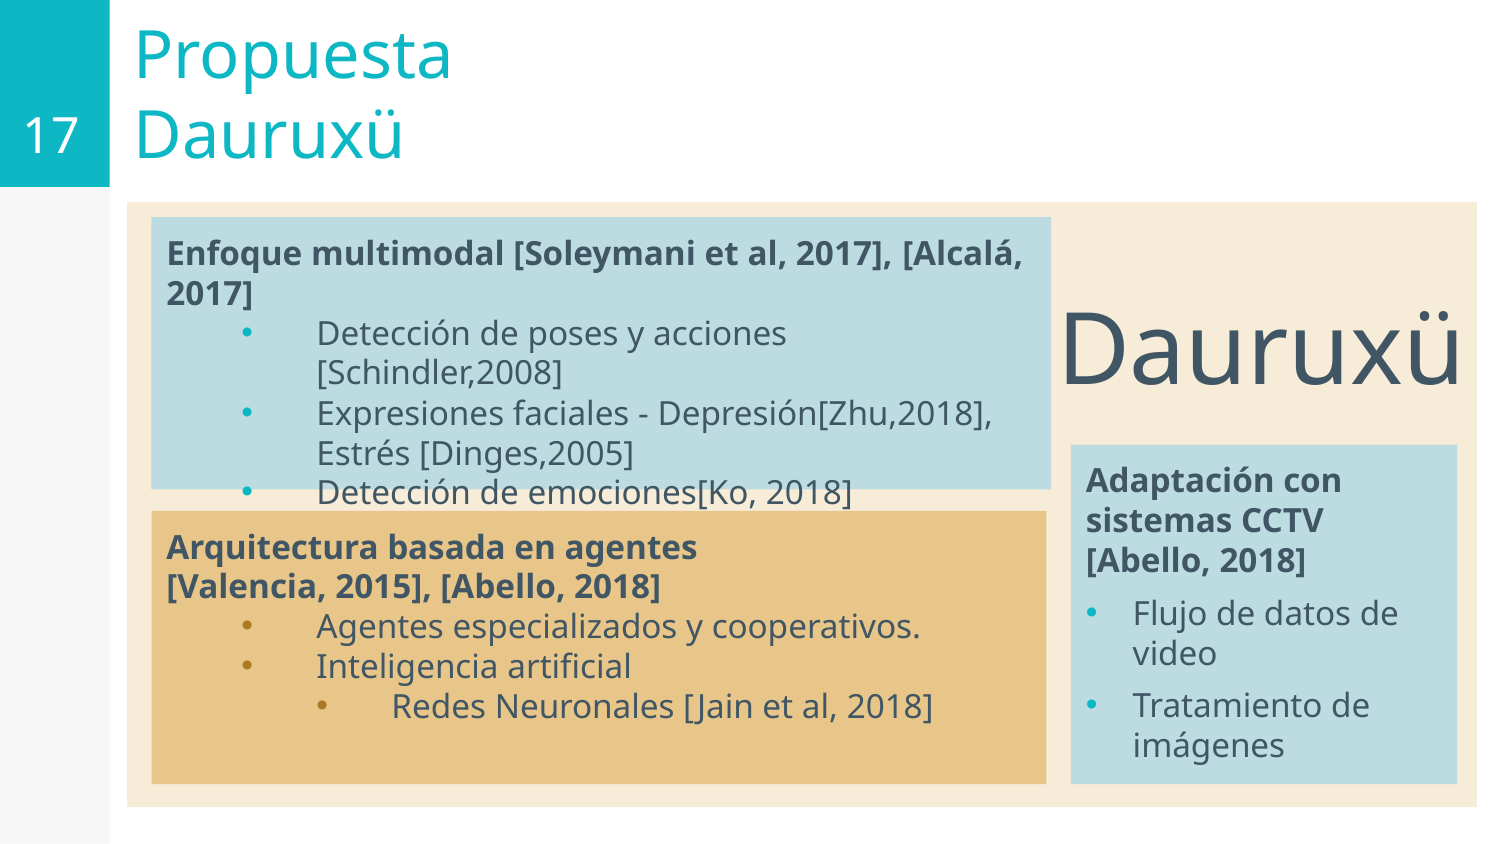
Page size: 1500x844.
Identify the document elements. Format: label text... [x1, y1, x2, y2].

text_box Dauruxü [1042, 277, 1481, 412]
text_box Arquitectura basada en agentes [Valencia, 2015], [Abello, 2018] Agentes especializados y cooperativos. Inteligencia artificial Redes Neuronales [Jain et al, 2018] [151, 510, 1047, 785]
text_box Adaptación con sistemas CCTV [Abello, 2018] Flujo de datos de video Tratamiento de imágenes [1070, 444, 1458, 785]
text_box [127, 201, 1477, 808]
text_box Propuesta Dauruxü [118, 16, 968, 187]
slide_number 17 [0, 0, 107, 187]
text_box Enfoque multimodal [Soleymani et al, 2017], [Alcalá, 2017] Detección de poses y acciones [Schindler,2008] Expresiones faciales - Depresión[Zhu,2018], Estrés [Dinges,2005] Detección de emociones[Ko, 2018] Detección de estados de ánimo[Magdin, 2016] [151, 217, 1052, 490]
